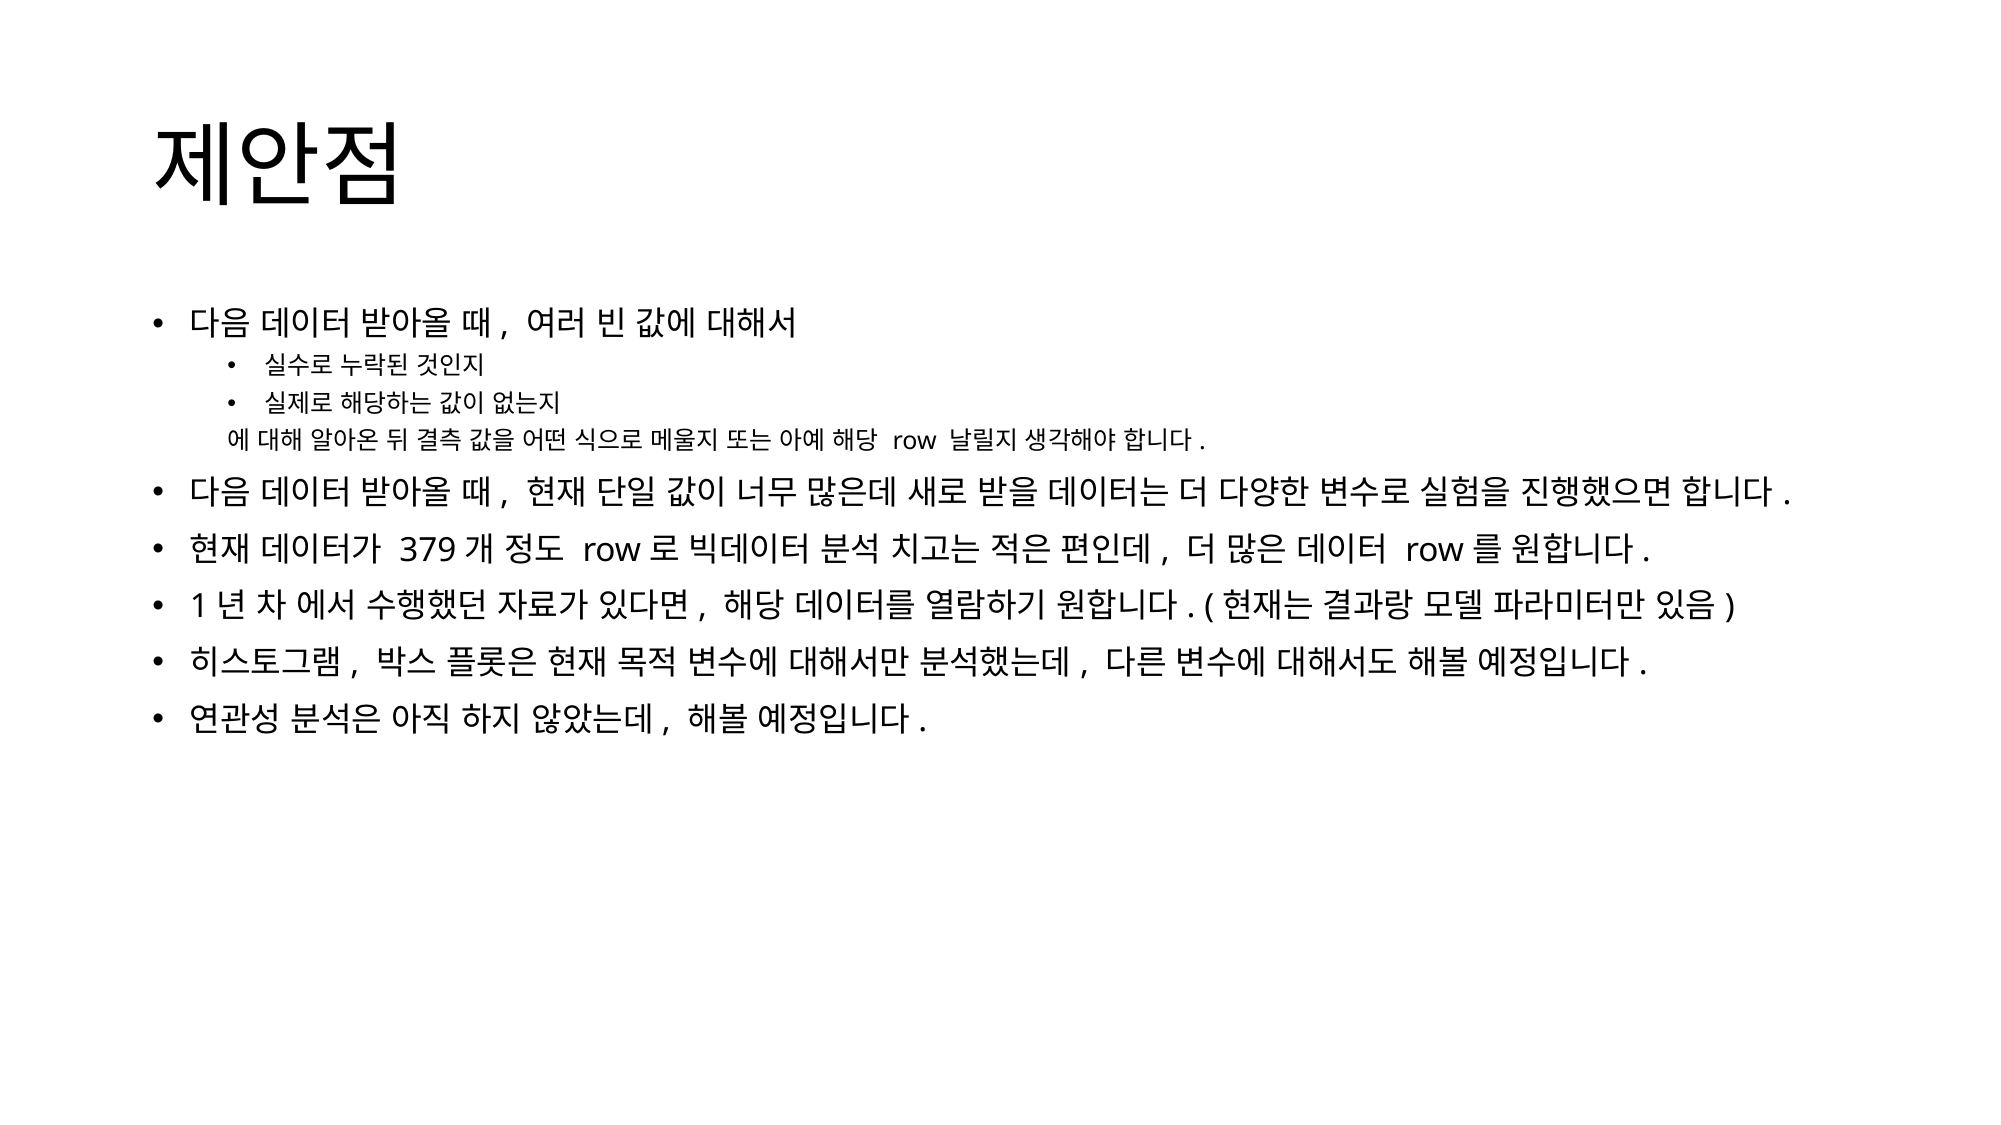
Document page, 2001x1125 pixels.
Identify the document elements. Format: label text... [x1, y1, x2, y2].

title 제안점 [137, 59, 1863, 278]
list 다음 데이터 받아올 때, 여러 빈 값에 대해서 실수로 누락된 것인지 실제로 해당하는 값이 없는지 에 대해 알아온 뒤 결측 값을 어떤 식으로 메울지 또는 아예 해당 row 날릴지 생각해야 합니다. 다음 데이터 받아올 때, 현재 단일 값이 너무 많은데 새로 받을 데이터는 더 다양한 변수로 실험을 진행했으면 합니다. 현재 데이터가 379개 정도 row로 빅데이터 분석 치고는 적은 편인데, 더 많은 데이터 row를 원합니다. 1년 차 에서 수행했던 자료가 있다면, 해당 데이터를 열람하기 원합니다. (현재는 결과랑 모델 파라미터만 있음) 히스토그램, 박스 플롯은 현재 목적 변수에 대해서만 분석했는데, 다른 변수에 대해서도 해볼 예정입니다. 연관성 분석은 아직 하지 않았는데, 해볼 예정입니다. [137, 299, 1863, 1014]
